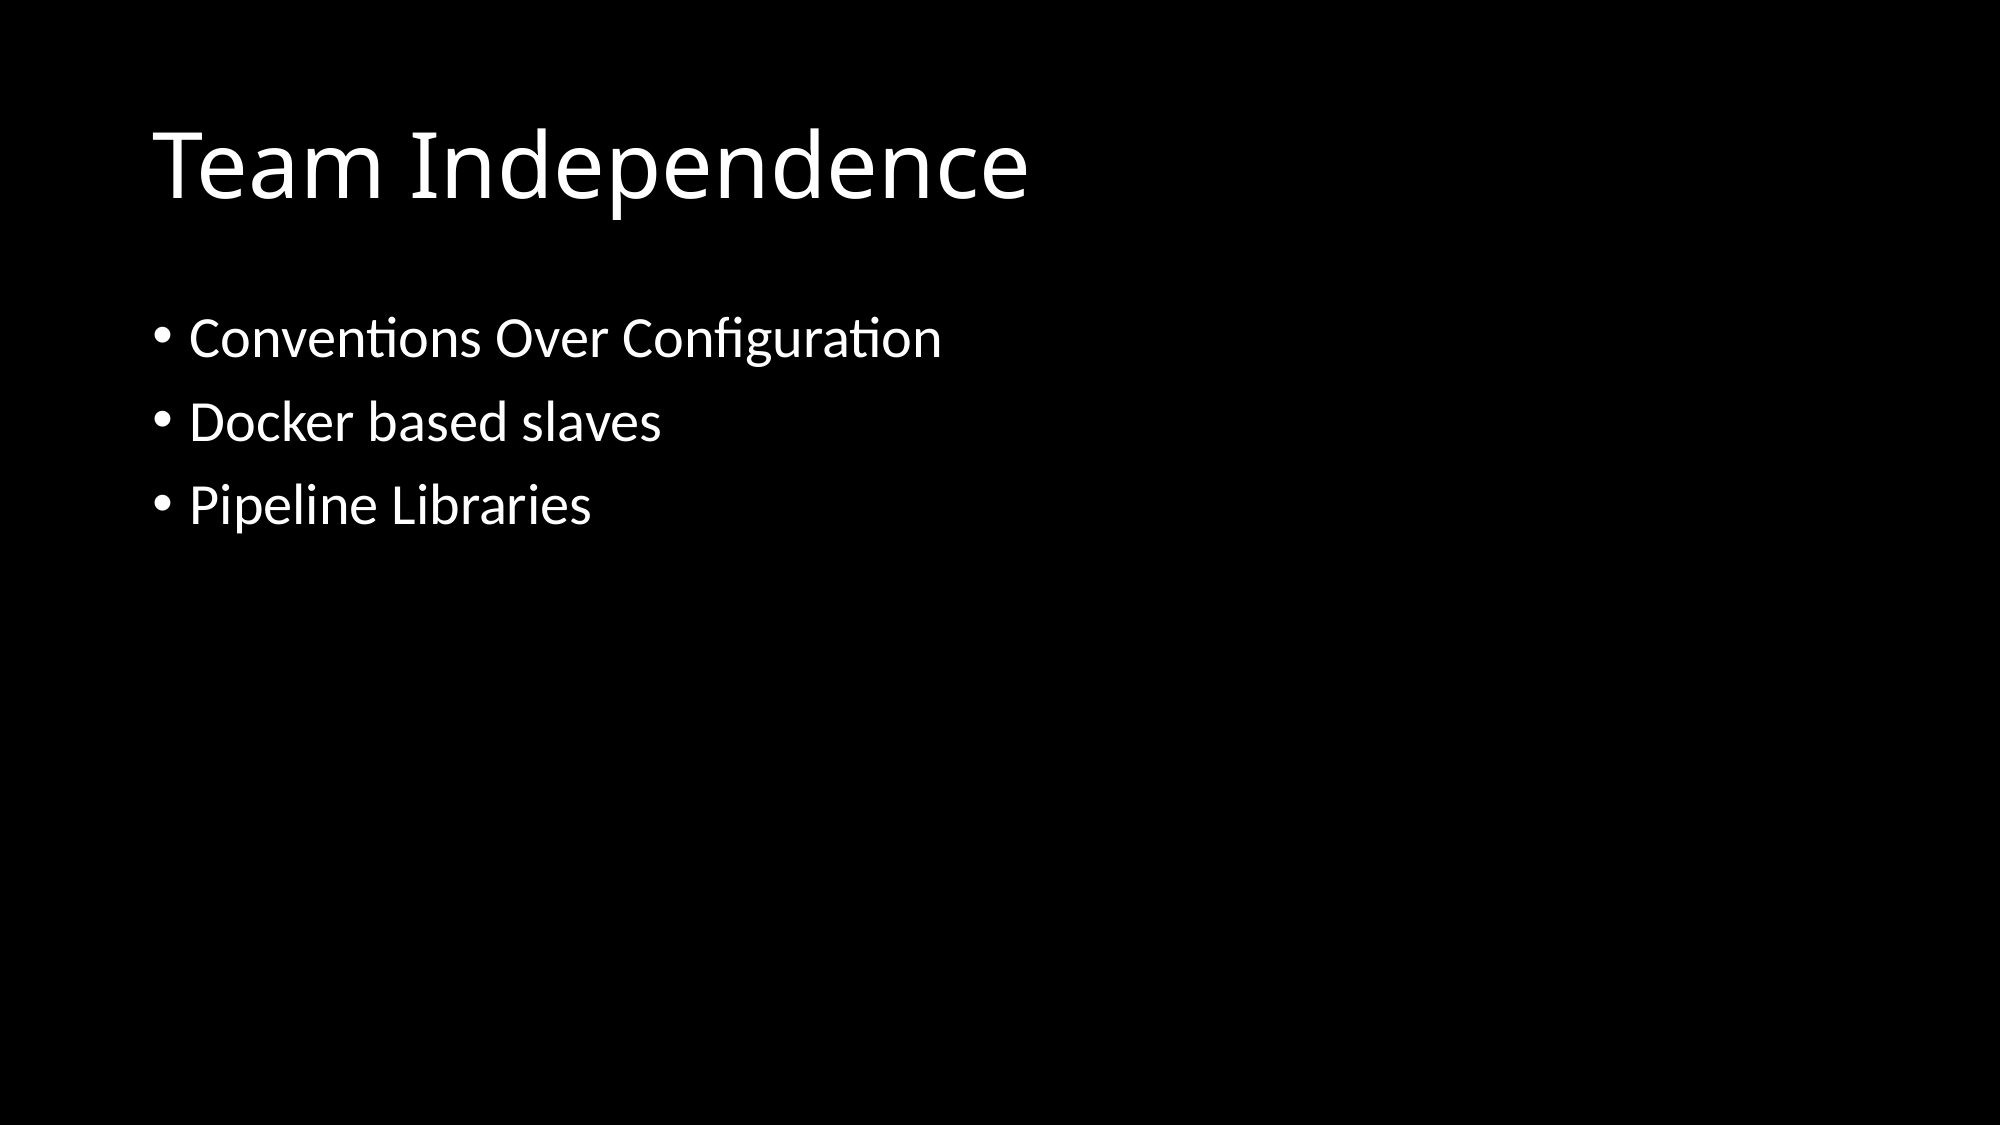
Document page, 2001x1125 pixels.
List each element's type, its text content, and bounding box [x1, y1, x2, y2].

list Conventions Over Configuration Docker based slaves Pipeline Libraries [137, 299, 988, 1014]
title Team Independence [137, 59, 1863, 278]
